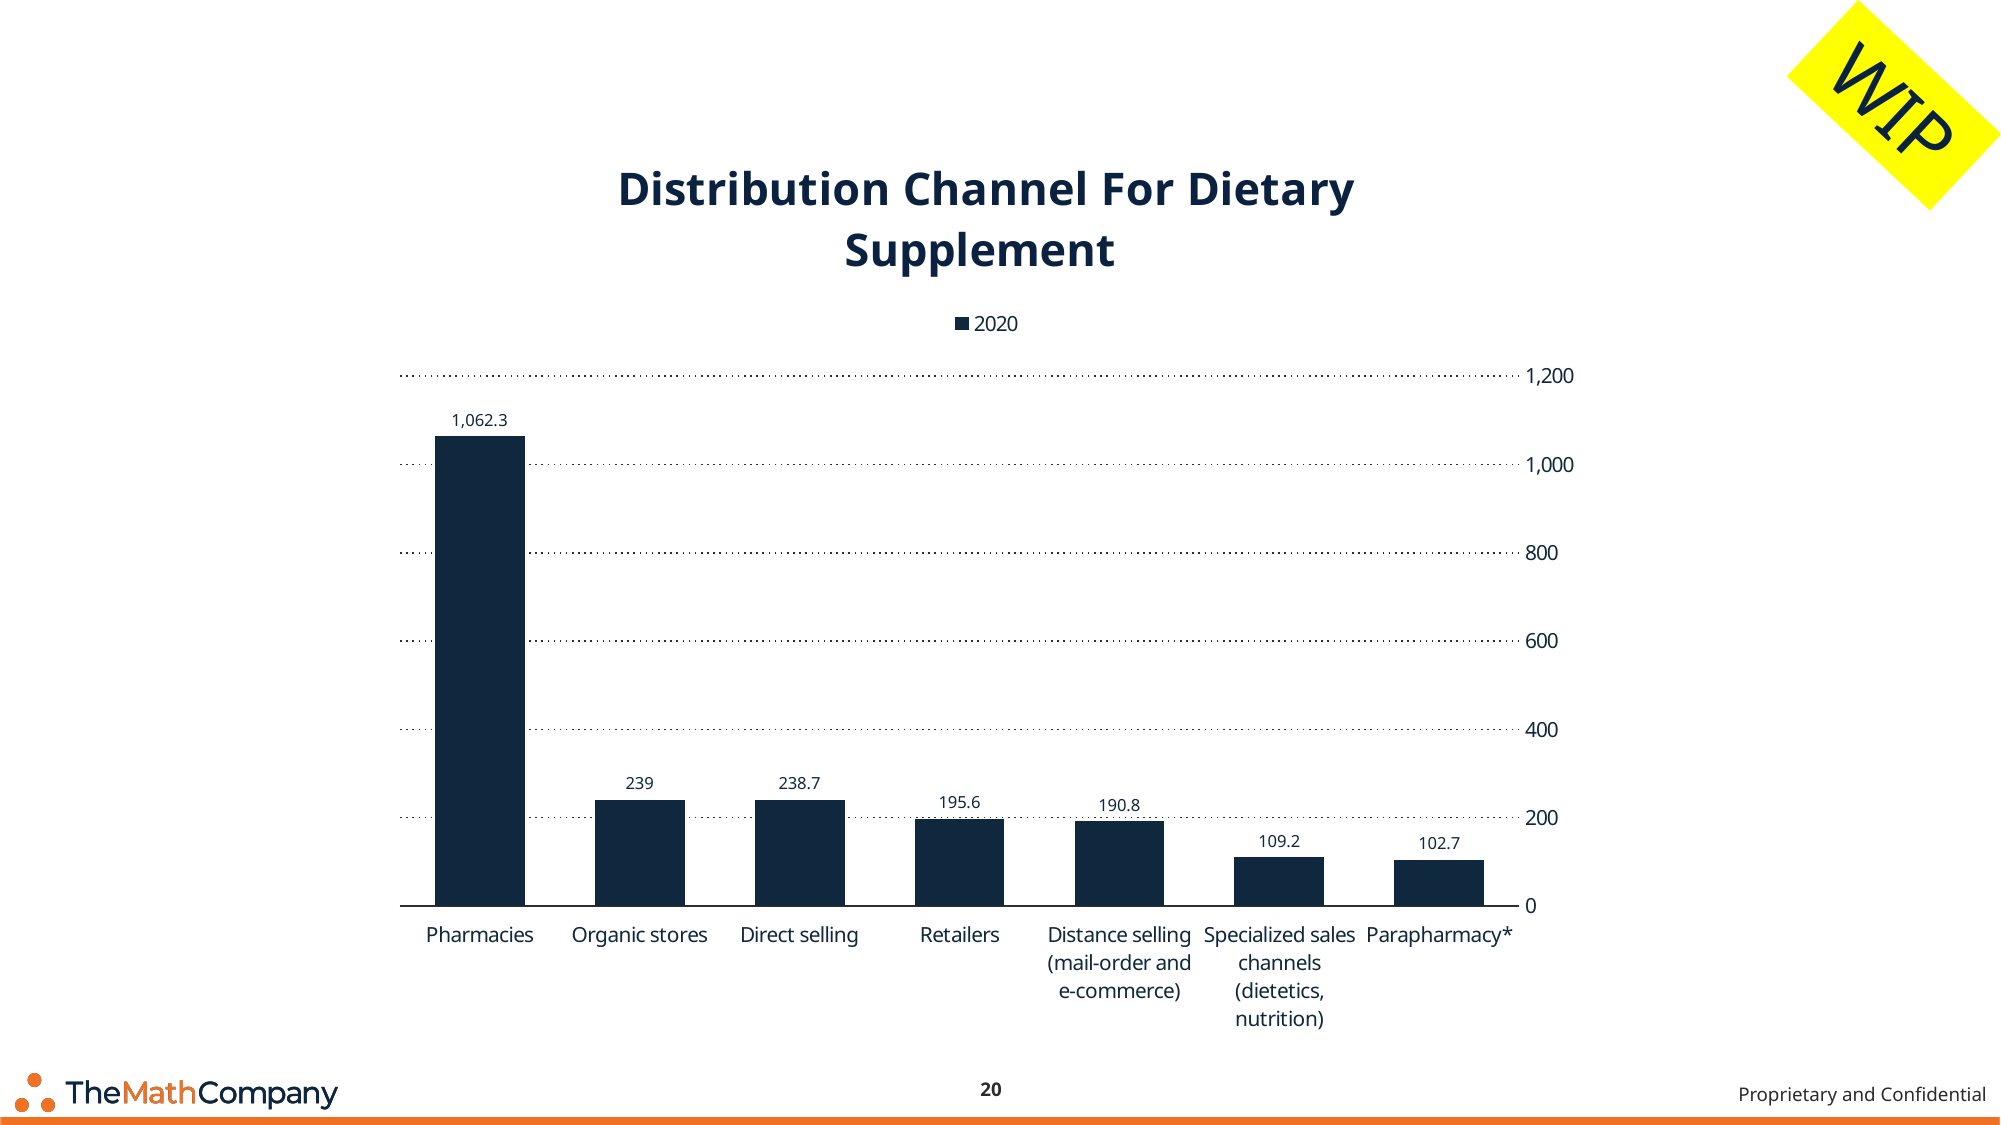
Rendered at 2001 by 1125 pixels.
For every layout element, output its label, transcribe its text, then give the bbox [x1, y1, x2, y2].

picture [0, 1117, 2000, 1125]
slide_number 20 [948, 1069, 1039, 1112]
chart [375, 116, 1599, 1052]
text_box WIP [1786, 0, 2000, 211]
picture [15, 1073, 338, 1112]
footer Proprietary and Confidential [1699, 1075, 2000, 1118]
